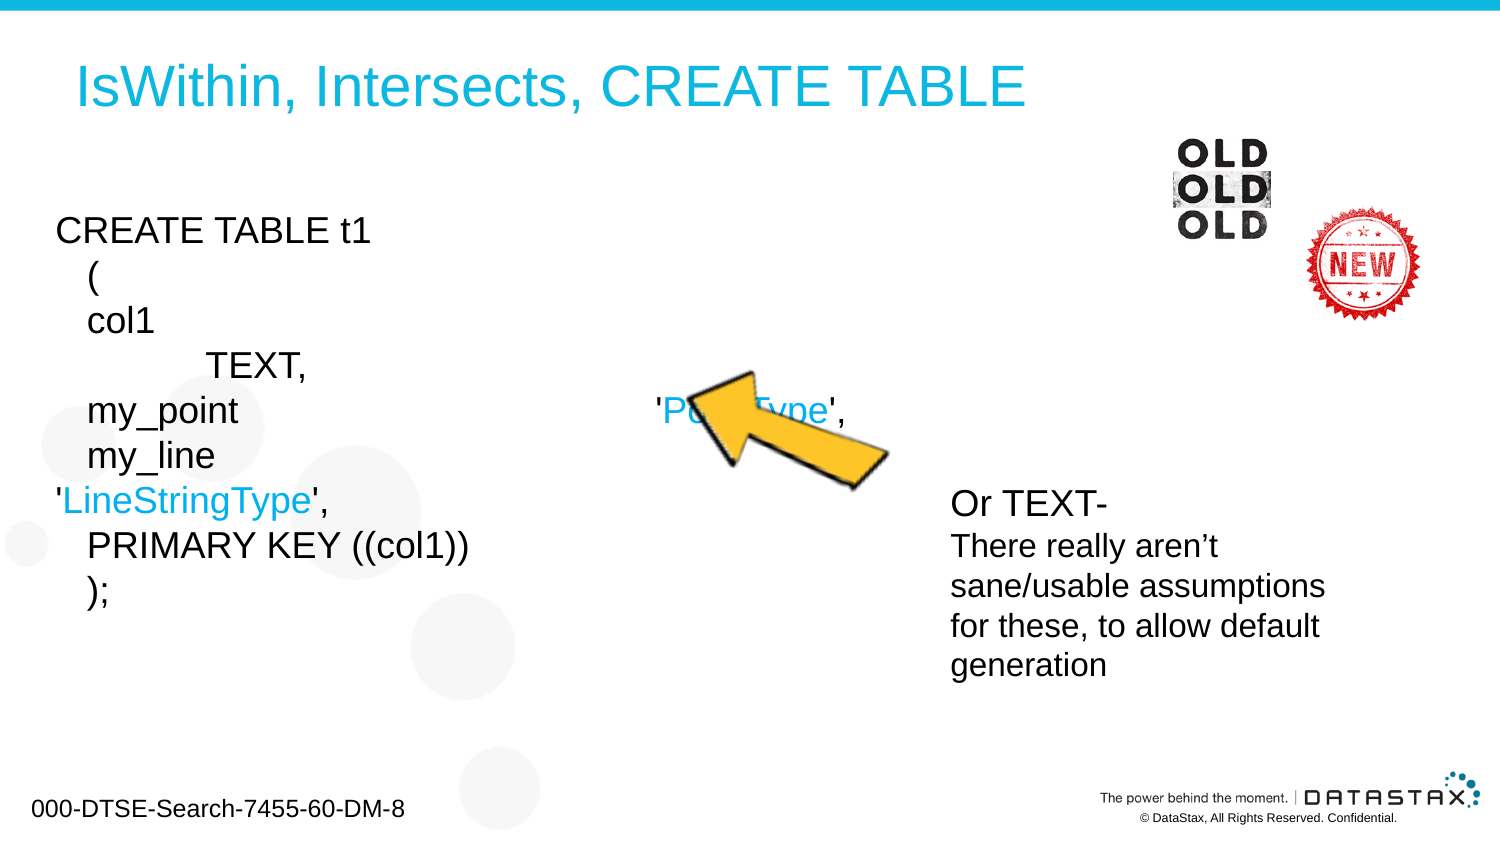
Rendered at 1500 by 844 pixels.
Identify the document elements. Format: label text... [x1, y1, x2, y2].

picture [1298, 206, 1426, 321]
picture [1085, 756, 1495, 823]
list CREATE TABLE t1 ( col1 TEXT, my_point 'PointType', my_line 'LineStringType', PRIMARY KEY ((col1)) ); [54, 199, 916, 472]
title IsWithin, Intersects, CREATE TABLE [75, 44, 1425, 135]
slide_number 000-DTSE-Search-7455-60-DM-8 [16, 785, 720, 831]
text_box Or TEXT- There really aren’t sane/usable assumptions for these, to allow default generation [935, 471, 1366, 691]
picture [669, 328, 900, 540]
slide_number © DataStax, All Rights Reserved. Confidential. [1125, 802, 1463, 834]
picture [1173, 134, 1271, 243]
